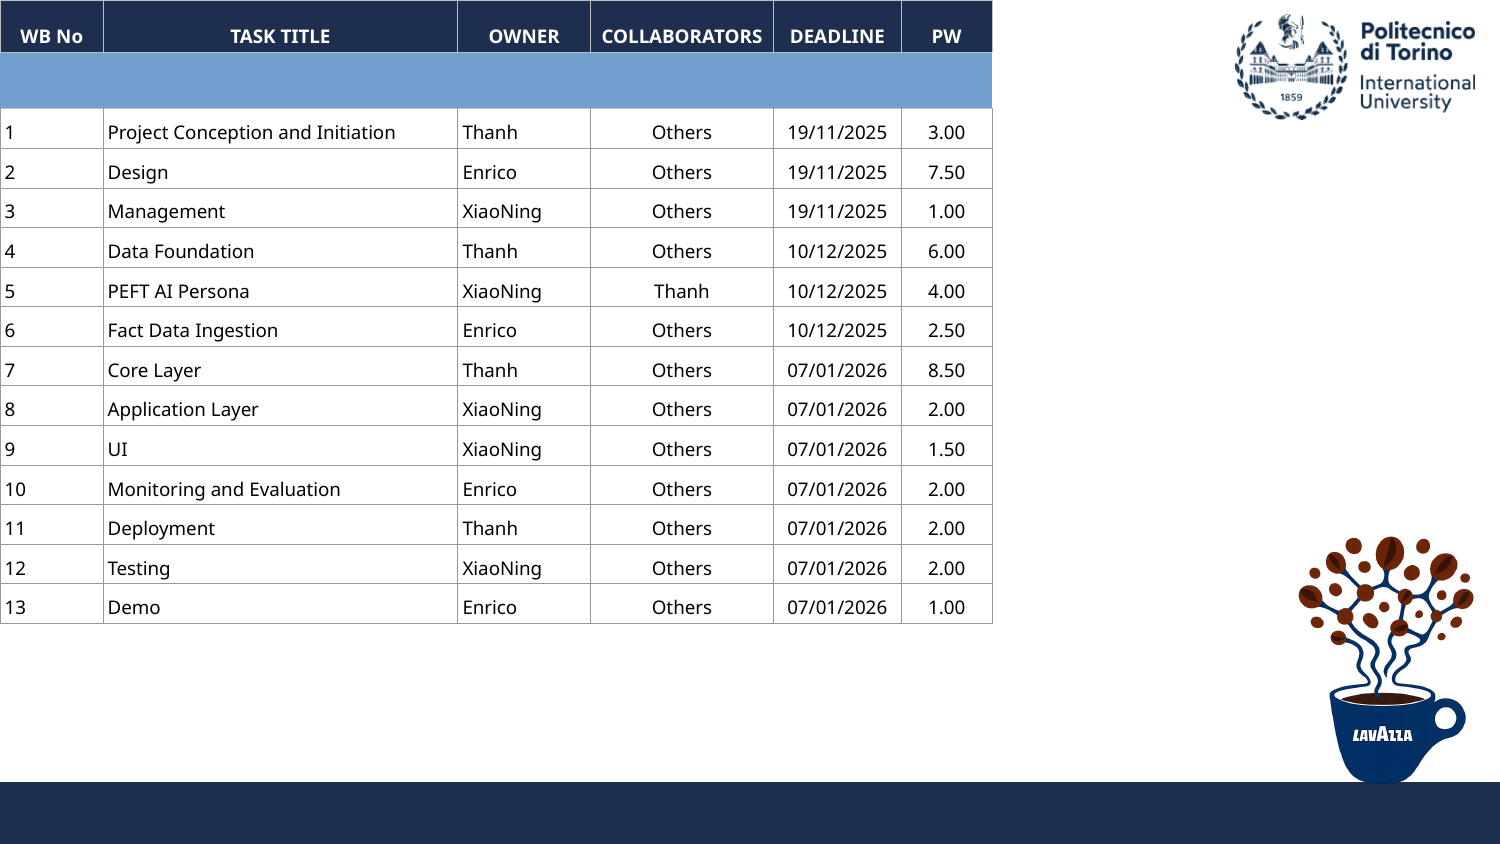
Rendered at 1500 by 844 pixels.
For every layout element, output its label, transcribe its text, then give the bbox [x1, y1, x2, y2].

table_cell 3 [1, 189, 103, 227]
table_cell Data Foundation [104, 228, 457, 267]
text_box [0, 782, 1500, 844]
table_cell 10/12/2025 [774, 268, 901, 306]
table_cell 13 [1, 584, 103, 623]
table_cell XiaoNing [458, 189, 590, 227]
table_cell Others [591, 426, 773, 465]
table_cell Others [591, 228, 773, 267]
table_cell 07/01/2026 [774, 466, 901, 504]
table_cell 2.00 [902, 386, 992, 425]
table_cell Others [591, 545, 773, 583]
table_header PW [902, 1, 992, 52]
table_cell 2.00 [902, 505, 992, 544]
table_cell Others [591, 386, 773, 425]
table_cell 4.00 [902, 268, 992, 306]
table_cell 07/01/2026 [774, 386, 901, 425]
table_cell Others [591, 347, 773, 385]
table_cell 7 [1, 347, 103, 385]
table_cell 19/11/2025 [774, 109, 901, 148]
picture [1235, 13, 1475, 120]
table_cell XiaoNing [458, 426, 590, 465]
table_cell Enrico [458, 307, 590, 346]
table_cell Testing [104, 545, 457, 583]
table_cell 2.00 [902, 545, 992, 583]
table_cell Others [591, 466, 773, 504]
table_cell Monitoring and Evaluation [104, 466, 457, 504]
table_header COLLABORATORS [591, 1, 773, 52]
table_cell 4 [1, 228, 103, 267]
table_cell 2 [1, 149, 103, 188]
table_cell 2.50 [902, 307, 992, 346]
table_cell Design [104, 149, 457, 188]
table_cell 07/01/2026 [774, 584, 901, 623]
table_cell Others [591, 584, 773, 623]
picture [1295, 531, 1478, 784]
table_cell Enrico [458, 466, 590, 504]
table_cell 07/01/2026 [774, 426, 901, 465]
table_cell XiaoNing [458, 386, 590, 425]
table_header OWNER [458, 1, 590, 52]
table_cell Others [591, 307, 773, 346]
table_cell 6 [1, 307, 103, 346]
table_cell 12 [1, 545, 103, 583]
table_cell 10 [1, 466, 103, 504]
table_cell PEFT AI Persona [104, 268, 457, 306]
table_cell Core Layer [104, 347, 457, 385]
table_cell Enrico [458, 584, 590, 623]
table_cell Others [591, 149, 773, 188]
table_cell Thanh [591, 268, 773, 306]
table_cell 3.00 [902, 109, 992, 148]
table_cell Fact Data Ingestion [104, 307, 457, 346]
table_cell Thanh [458, 109, 590, 148]
table_header DEADLINE [774, 1, 901, 52]
table_cell 9 [1, 426, 103, 465]
table_cell 1.00 [902, 584, 992, 623]
table_cell Thanh [458, 347, 590, 385]
table_cell 1.00 [902, 189, 992, 227]
table_cell Deployment [104, 505, 457, 544]
table_cell Demo [104, 584, 457, 623]
table_cell 1 [1, 109, 103, 148]
table_cell 07/01/2026 [774, 505, 901, 544]
table_cell Others [591, 189, 773, 227]
table_cell Thanh [458, 505, 590, 544]
table_header WB No [1, 1, 103, 52]
table_cell 10/12/2025 [774, 228, 901, 267]
table_cell 2.00 [902, 466, 992, 504]
table_cell 7.50 [902, 149, 992, 188]
table_cell 8 [1, 386, 103, 425]
table_cell 1.50 [902, 426, 992, 465]
table_cell Application Layer [104, 386, 457, 425]
table_cell UI [104, 426, 457, 465]
table_cell 5 [1, 268, 103, 306]
table_cell 8.50 [902, 347, 992, 385]
table_cell 10/12/2025 [774, 307, 901, 346]
table_cell 19/11/2025 [774, 149, 901, 188]
table_cell 07/01/2026 [774, 545, 901, 583]
table_cell Management [104, 189, 457, 227]
table_header TASK TITLE [104, 1, 457, 52]
table_cell 6.00 [902, 228, 992, 267]
table_cell Project Conception and Initiation [104, 109, 457, 148]
table_cell 07/01/2026 [774, 347, 901, 385]
table_cell Enrico [458, 149, 590, 188]
table_cell 11 [1, 505, 103, 544]
table_cell Thanh [458, 228, 590, 267]
table_cell XiaoNing [458, 545, 590, 583]
table_cell Others [591, 109, 773, 148]
table_cell Others [591, 505, 773, 544]
table_cell 19/11/2025 [774, 189, 901, 227]
table_cell XiaoNing [458, 268, 590, 306]
